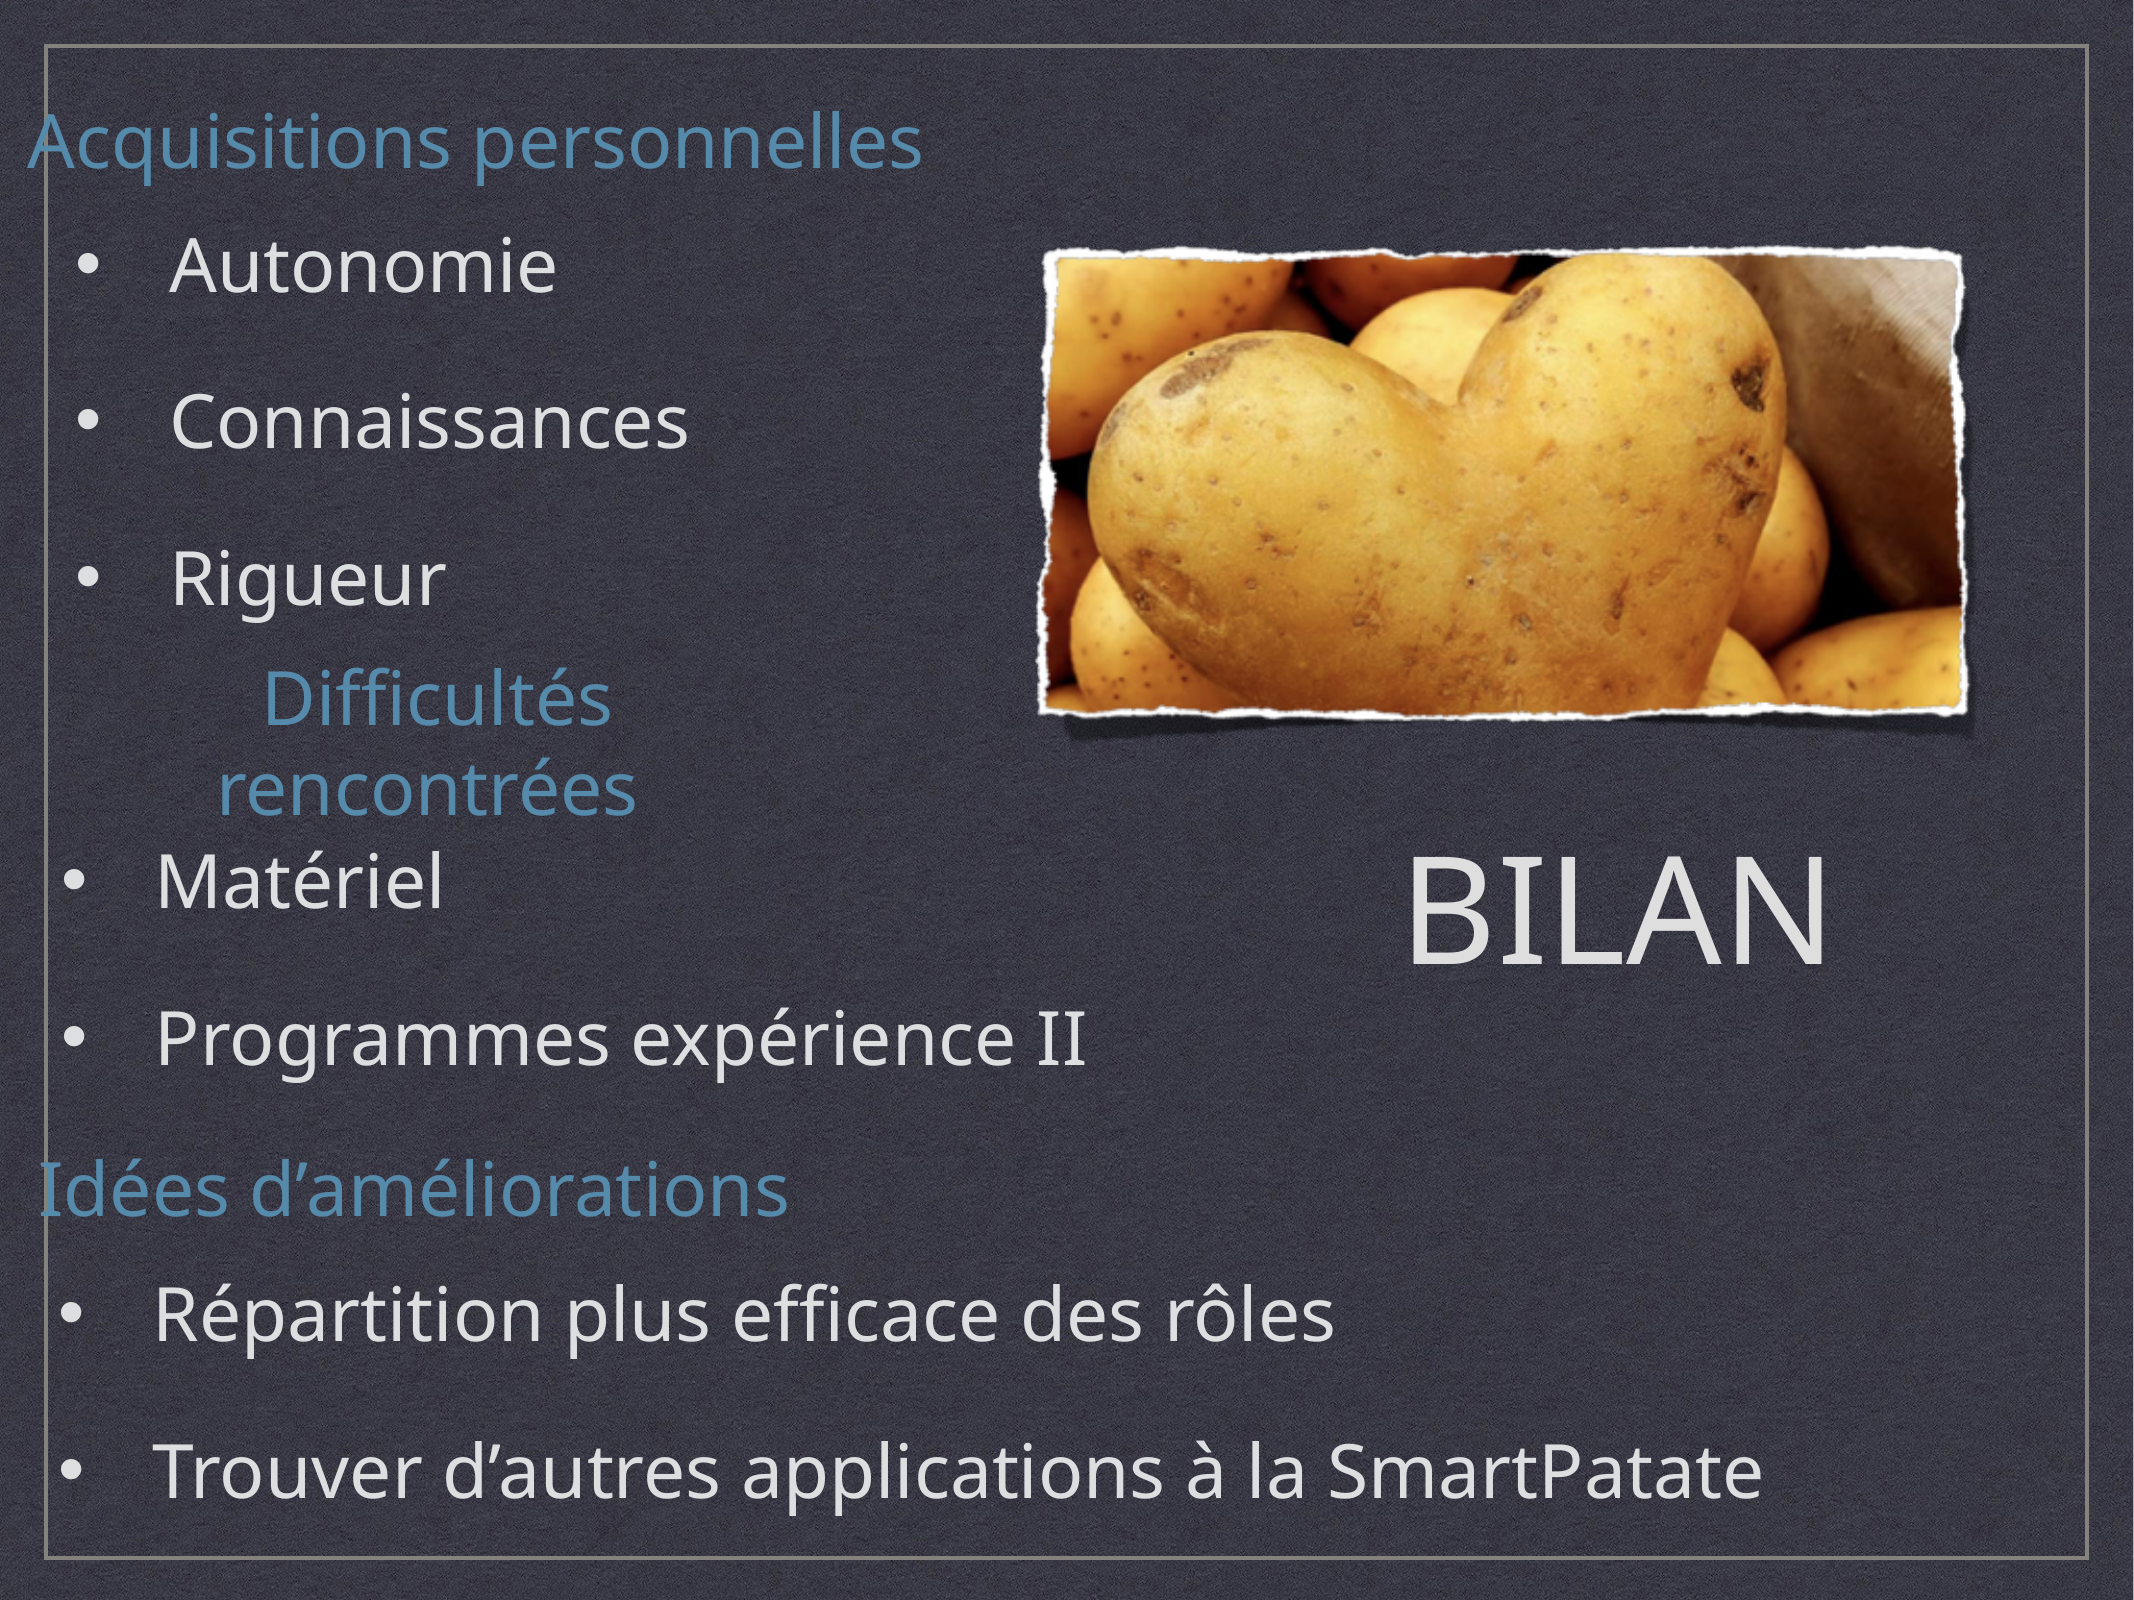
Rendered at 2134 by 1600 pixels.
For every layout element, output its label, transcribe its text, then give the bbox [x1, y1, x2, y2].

text_box Bilan [1391, 826, 2033, 1005]
text_box Difficultés rencontrées [39, 642, 836, 839]
text_box Acquisitions personnelles [19, 85, 934, 193]
picture [0, 0, 2134, 1600]
text_box Idées d’améliorations [29, 1133, 799, 1241]
text_box Matériel Programmes expérience II [52, 825, 1097, 1089]
text_box Répartition plus efficace des rôles Trouver d’autres applications à la SmartPatate [50, 1258, 1774, 1522]
text_box Autonomie Connaissances Rigueur [67, 208, 719, 629]
